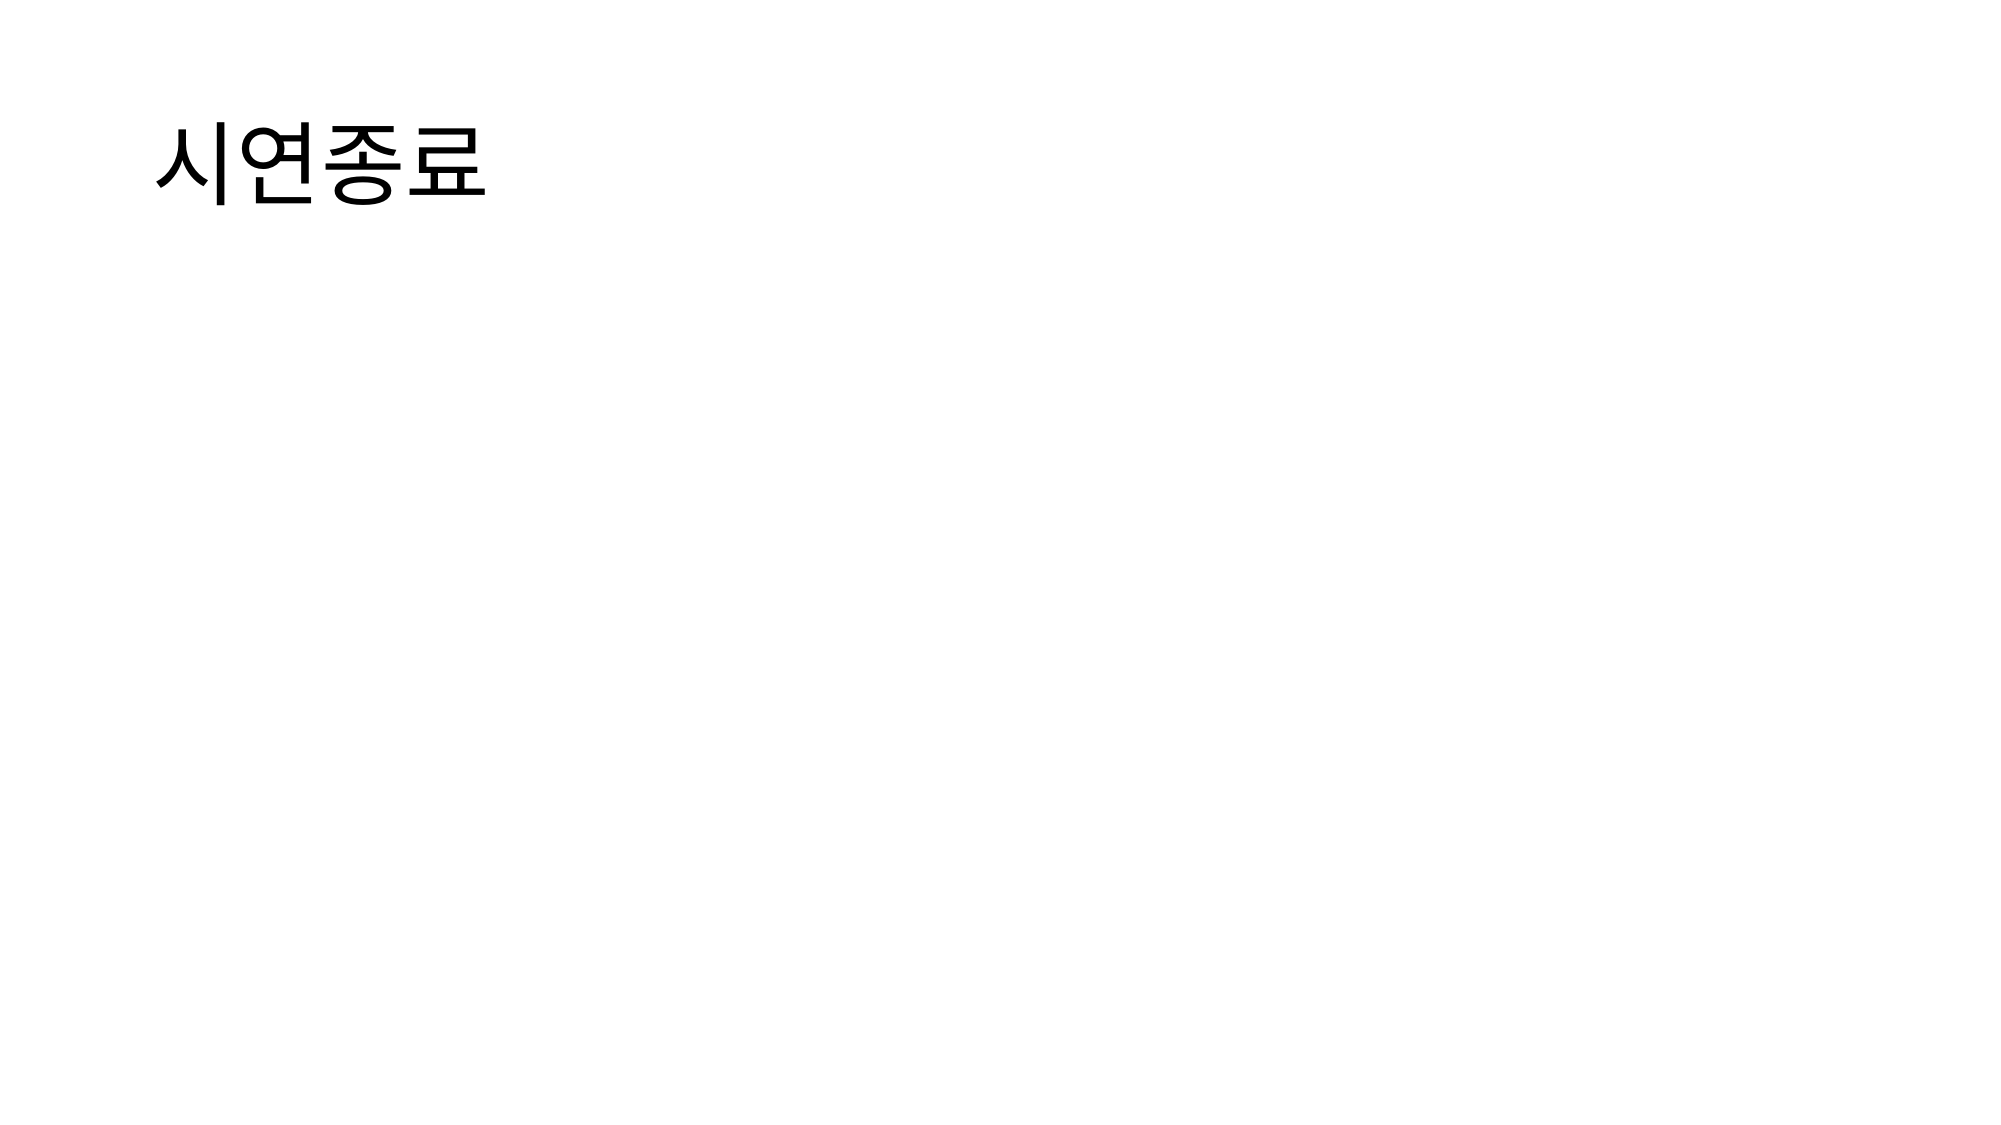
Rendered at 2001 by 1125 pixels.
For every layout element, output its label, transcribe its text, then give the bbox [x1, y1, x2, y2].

title 시연종료 [137, 59, 1863, 278]
